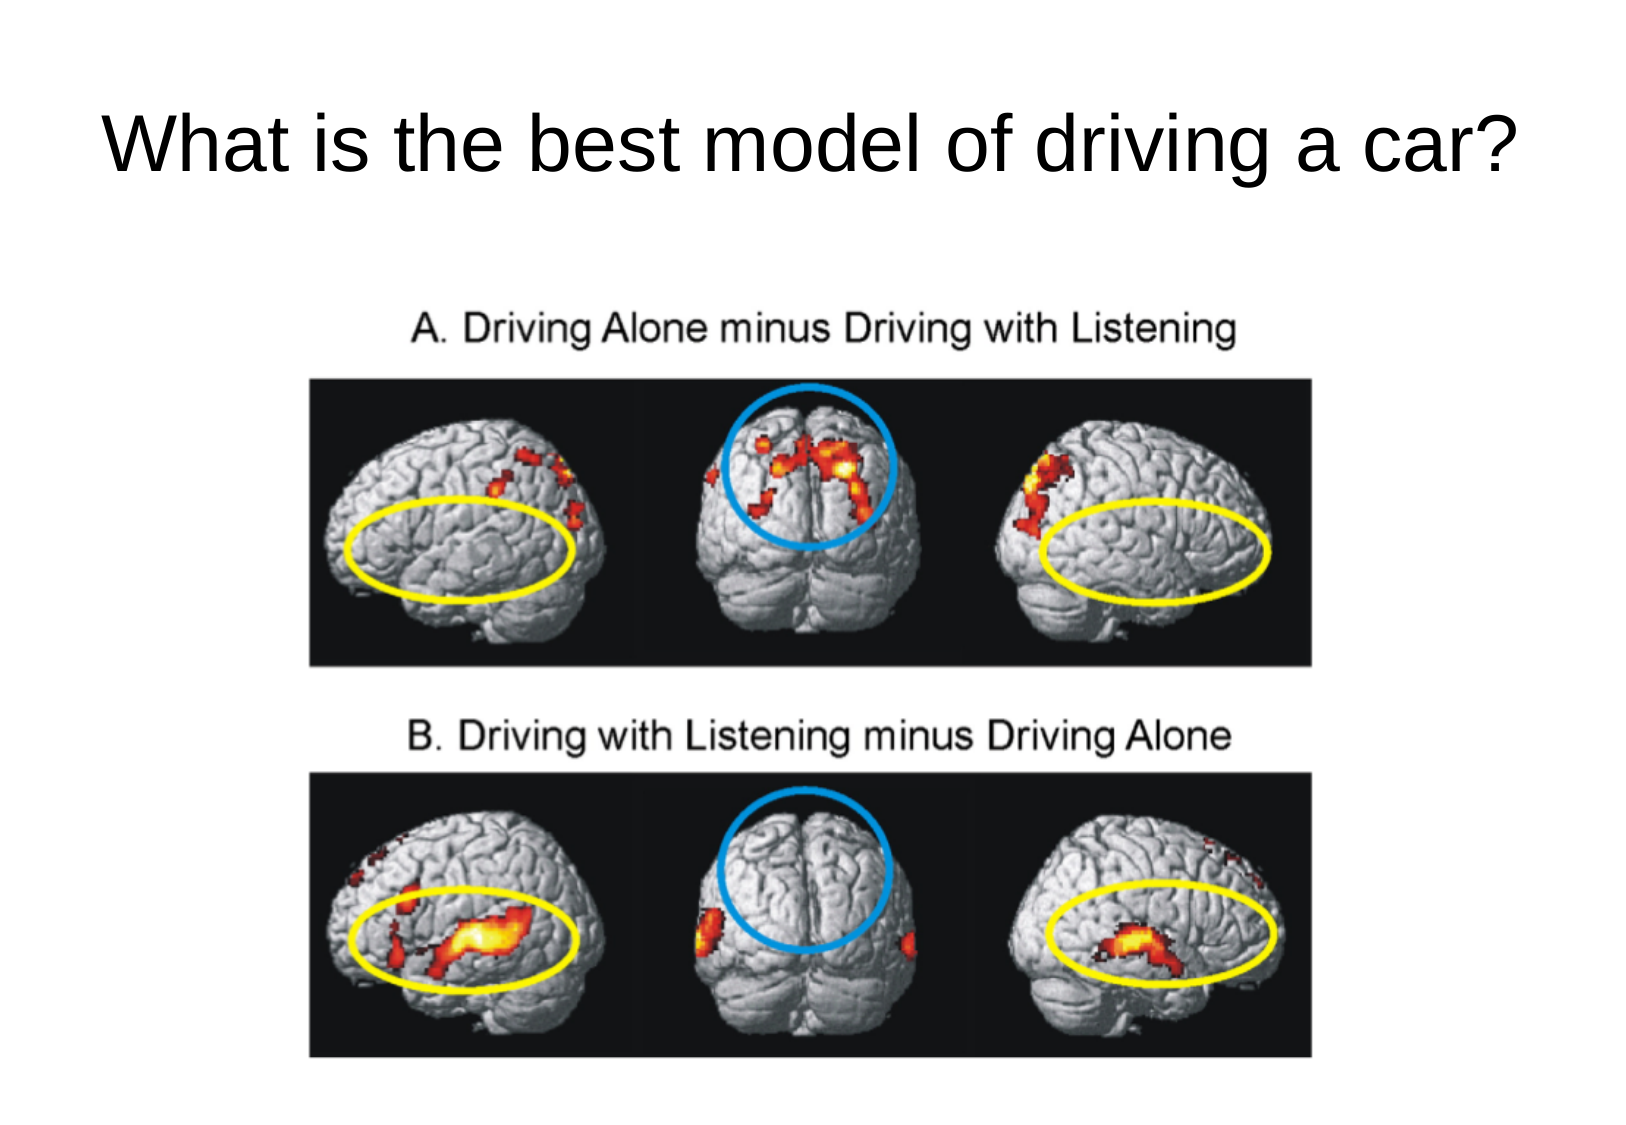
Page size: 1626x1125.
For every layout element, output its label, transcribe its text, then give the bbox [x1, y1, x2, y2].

title What is the best model of driving a car? [81, 45, 1544, 233]
picture [287, 289, 1330, 1078]
